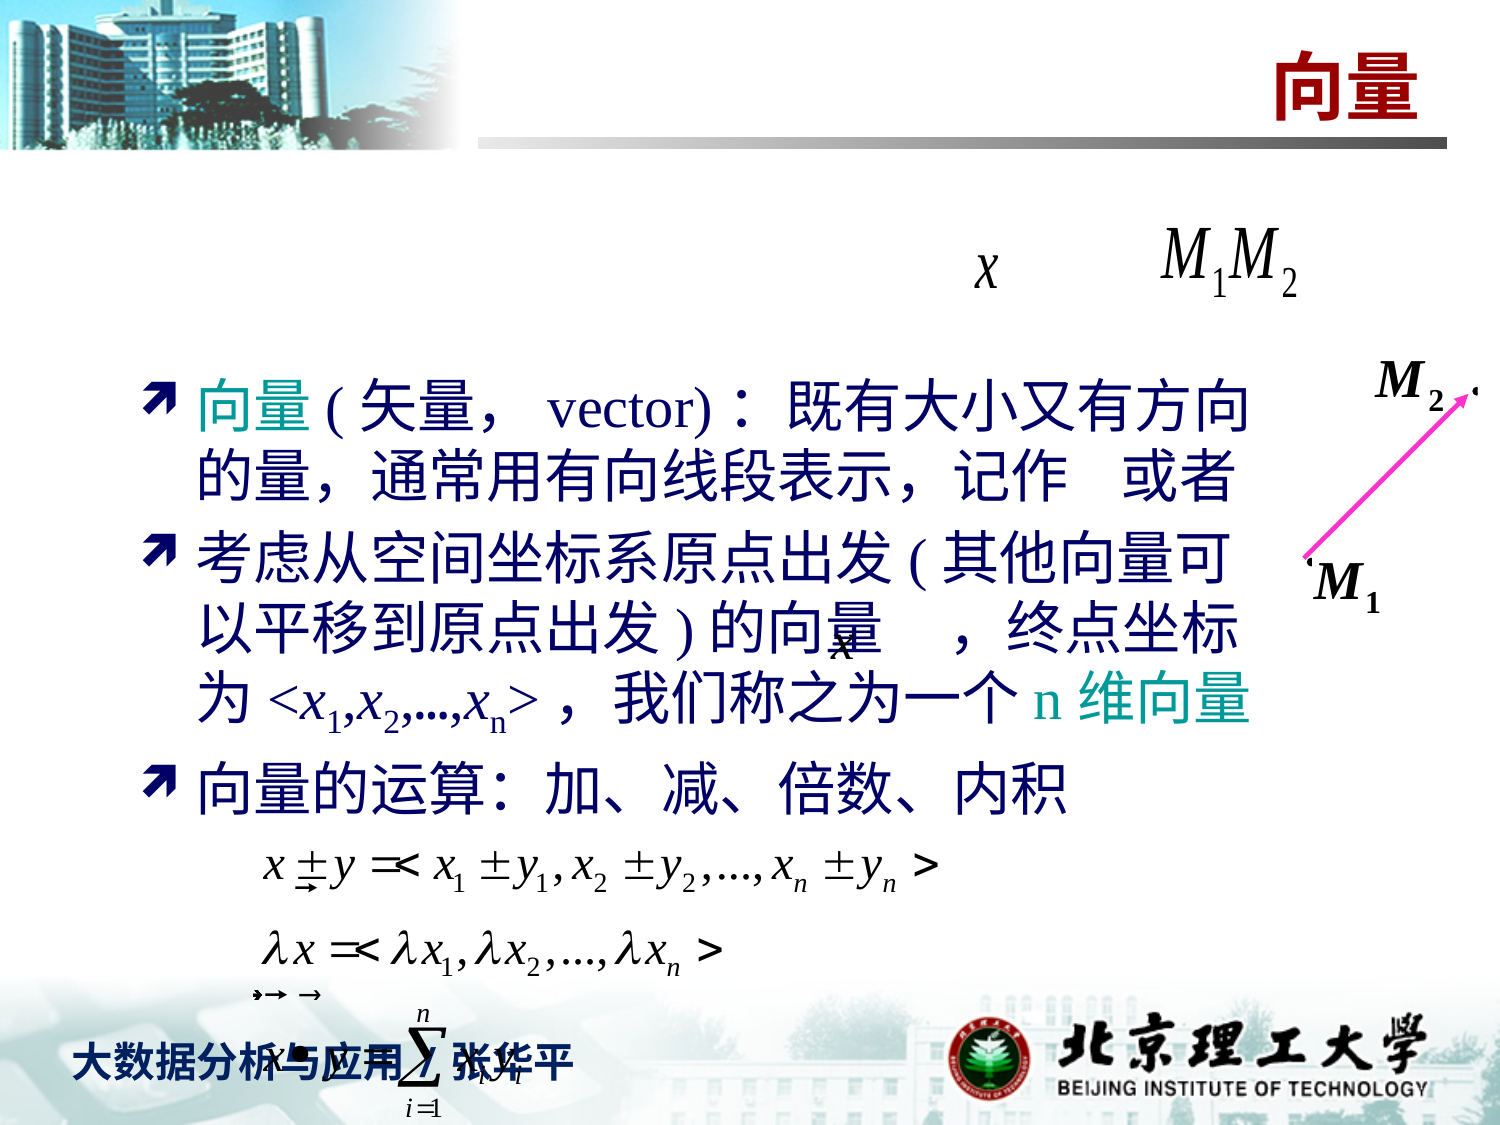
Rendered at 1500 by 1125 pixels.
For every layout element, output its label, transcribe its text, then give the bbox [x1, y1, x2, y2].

list 向量(矢量，vector)：既有大小又有方向的量，通常用有向线段表示，记作 或者 考虑从空间坐标系原点出发(其他向量可以平移到原点出发)的向量 ，终点坐标为<x1,x2,…,xn>，我们称之为一个n维向量 向量的运算：加、减、倍数、内积 [123, 361, 1307, 1059]
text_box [1293, 349, 1478, 618]
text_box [820, 597, 866, 674]
picture [180, 1071, 190, 1076]
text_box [253, 822, 947, 1125]
picture [0, 0, 1500, 1125]
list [963, 205, 1009, 307]
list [1151, 189, 1313, 318]
title 向量 [466, 26, 1436, 143]
